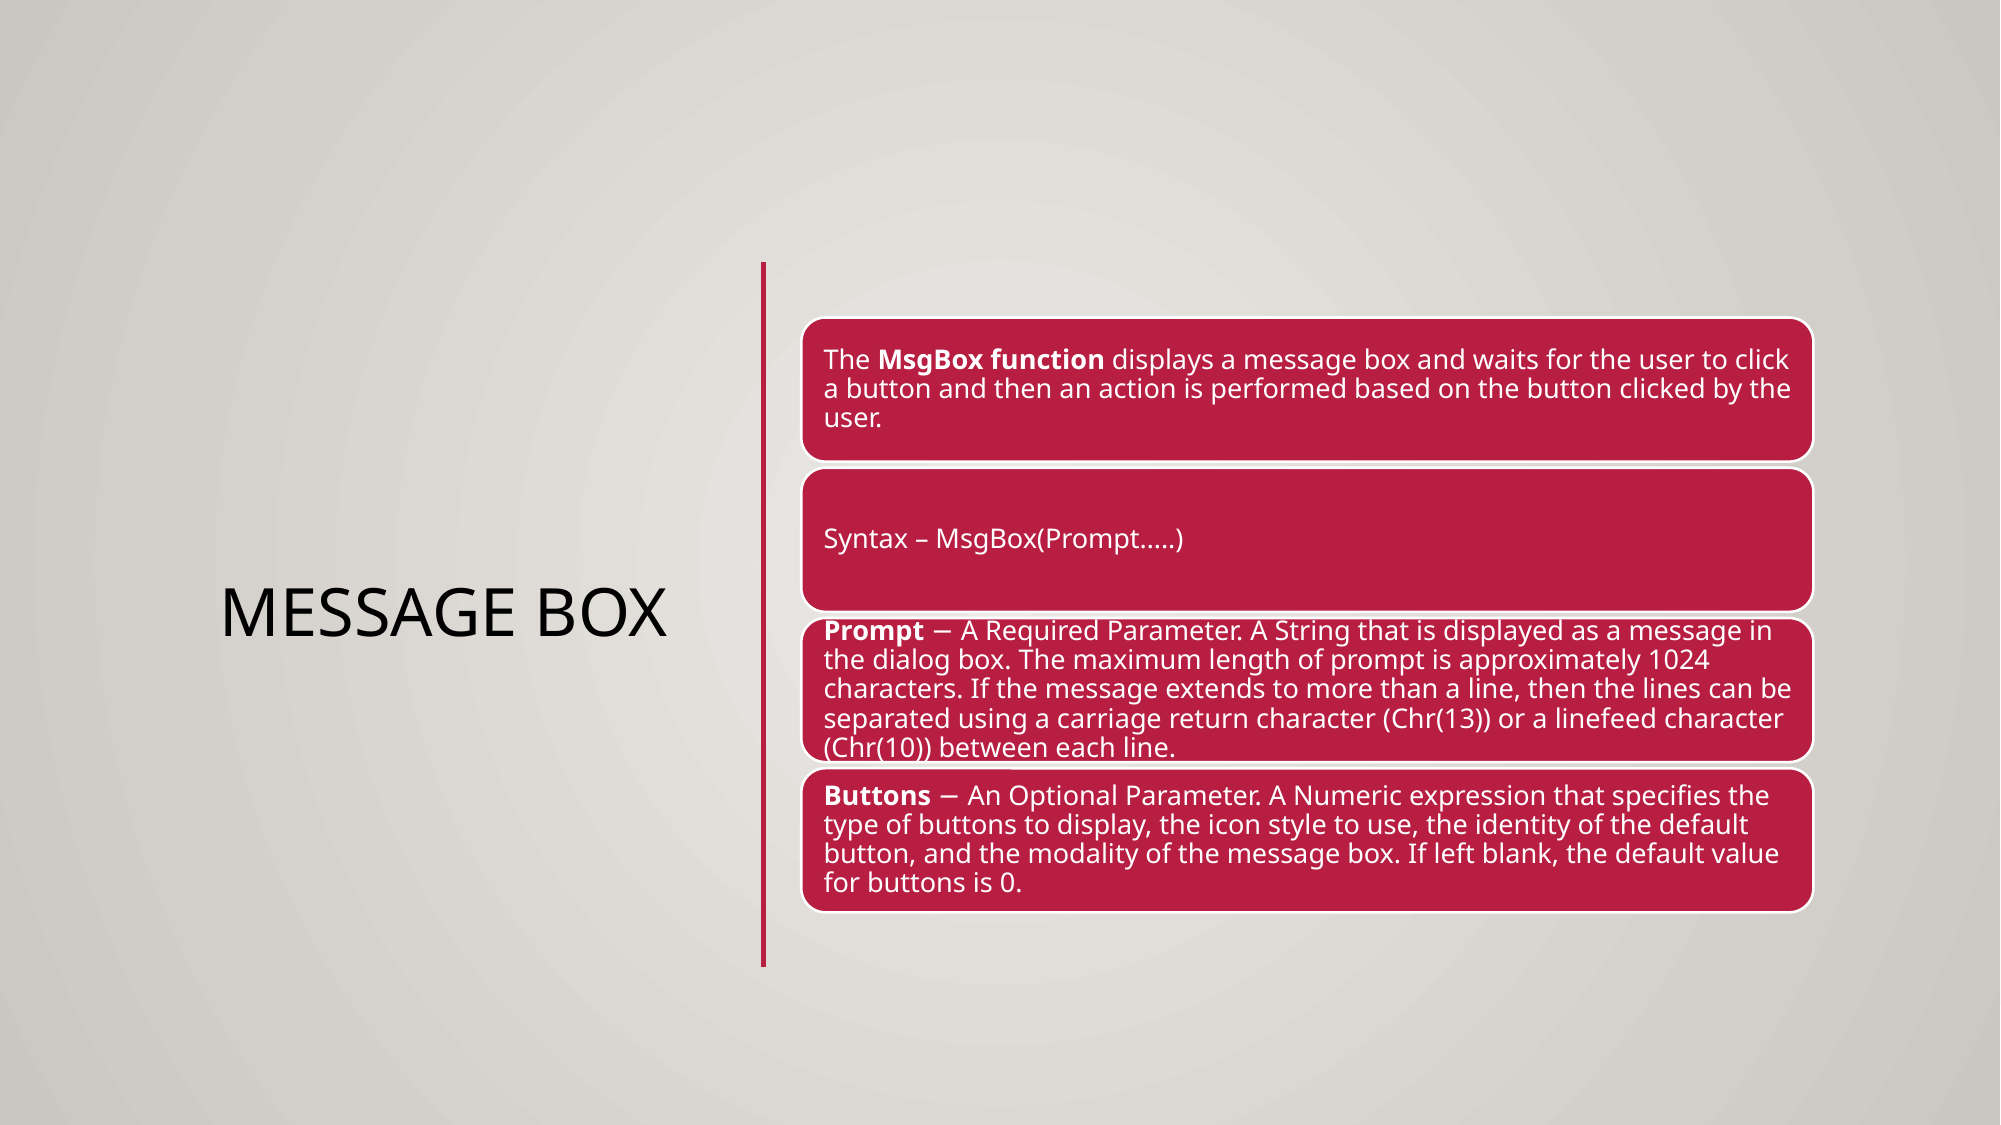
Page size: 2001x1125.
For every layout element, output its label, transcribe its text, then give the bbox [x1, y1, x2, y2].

title Message Box [205, 262, 726, 968]
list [801, 262, 1814, 968]
text_box [0, 0, 2000, 1125]
